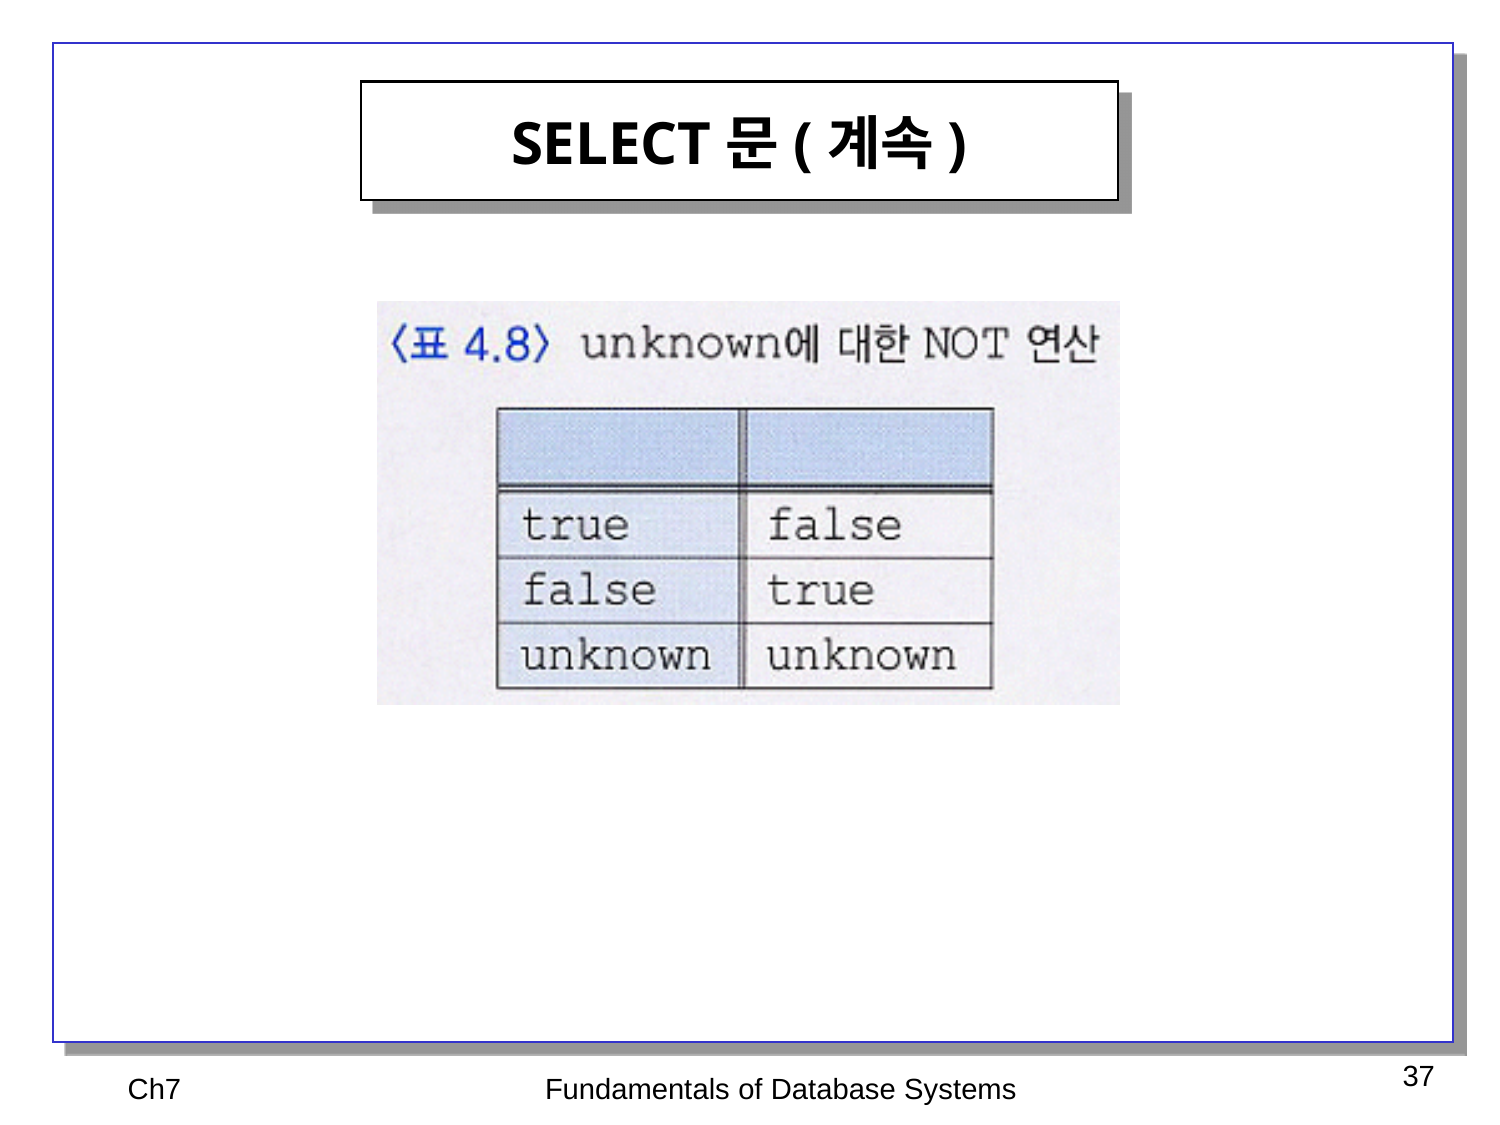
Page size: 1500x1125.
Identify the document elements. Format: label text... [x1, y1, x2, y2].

slide_number 37 [1136, 1049, 1451, 1125]
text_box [377, 300, 1120, 705]
slide_number Ch7 [112, 1049, 426, 1125]
footer Fundamentals of Database Systems [449, 1049, 1113, 1125]
text_box SELECT문(계속) [361, 81, 1118, 201]
